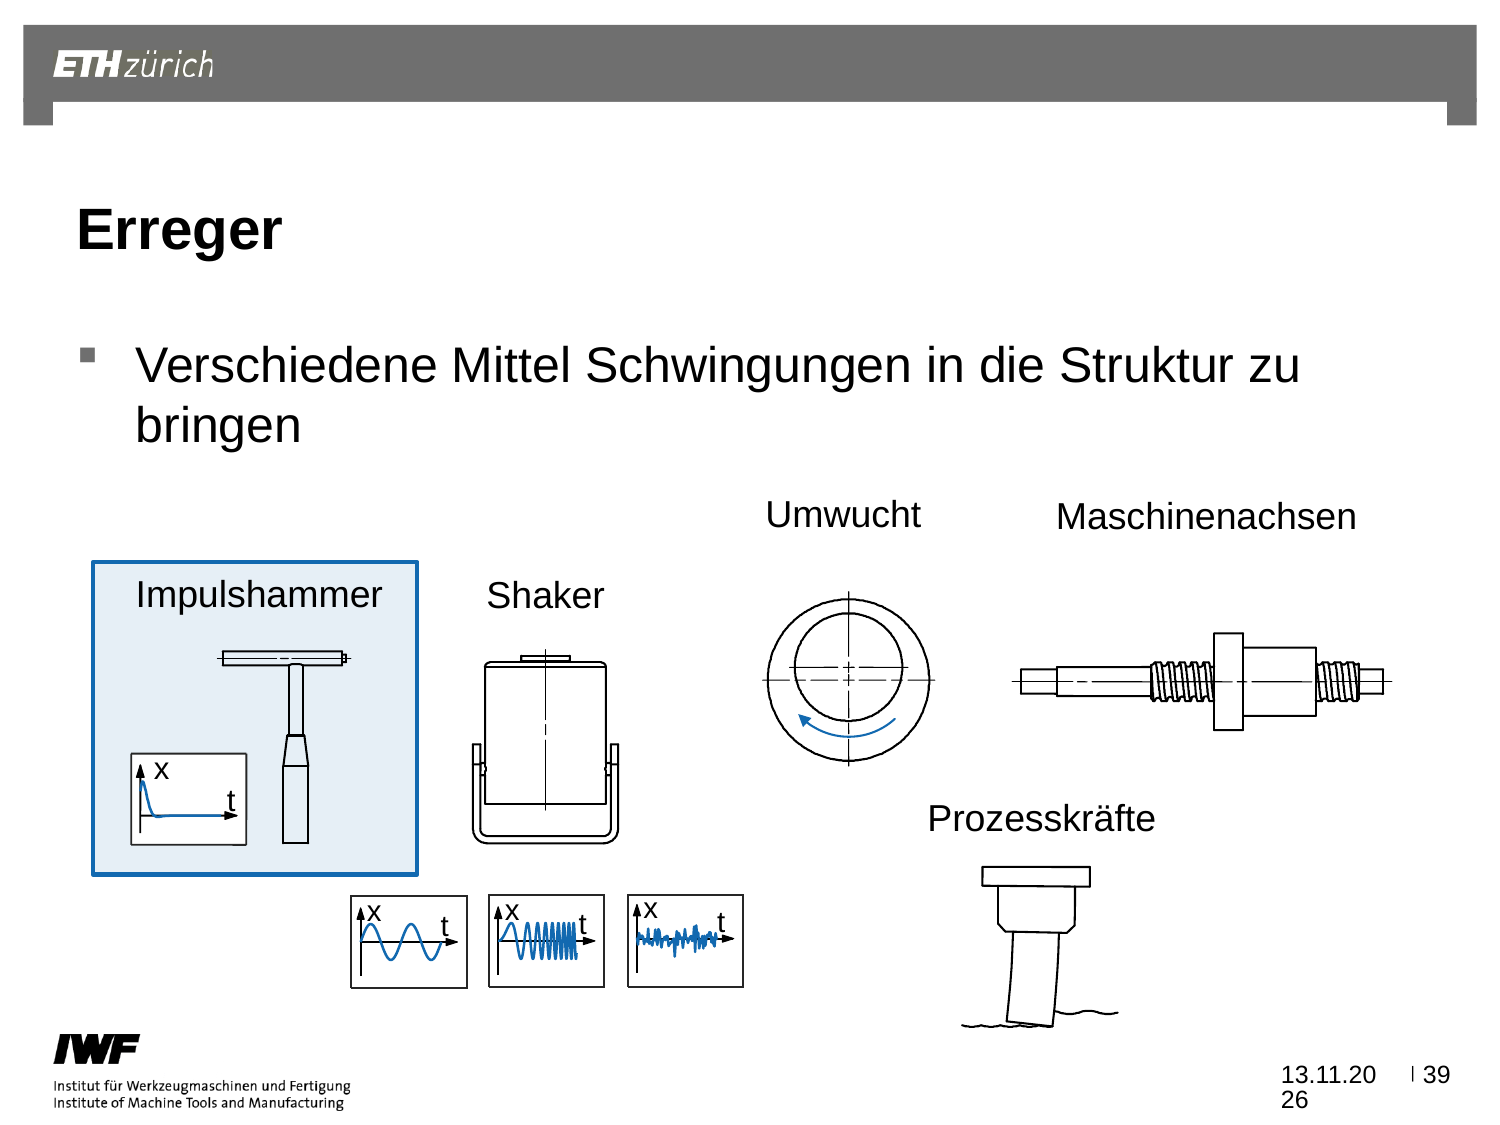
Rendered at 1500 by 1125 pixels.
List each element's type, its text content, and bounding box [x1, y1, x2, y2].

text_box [452, 626, 655, 875]
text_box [111, 745, 260, 857]
text_box Umwucht [692, 482, 994, 542]
slide_number 39 [1415, 1034, 1459, 1112]
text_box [206, 633, 369, 865]
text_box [742, 573, 964, 795]
text_box Prozesskräfte [866, 786, 1217, 846]
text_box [941, 857, 1135, 1050]
text_box Shaker [459, 563, 632, 624]
list Verschiedene Mittel Schwingungen in die Struktur zu bringen [53, 332, 1447, 1023]
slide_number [1280, 1034, 1382, 1112]
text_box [997, 608, 1410, 755]
picture [53, 1034, 352, 1111]
text_box Impulshammer [108, 562, 410, 622]
picture [332, 886, 756, 1000]
title Erreger [53, 101, 1447, 262]
text_box Maschinenachsen [1031, 484, 1382, 545]
